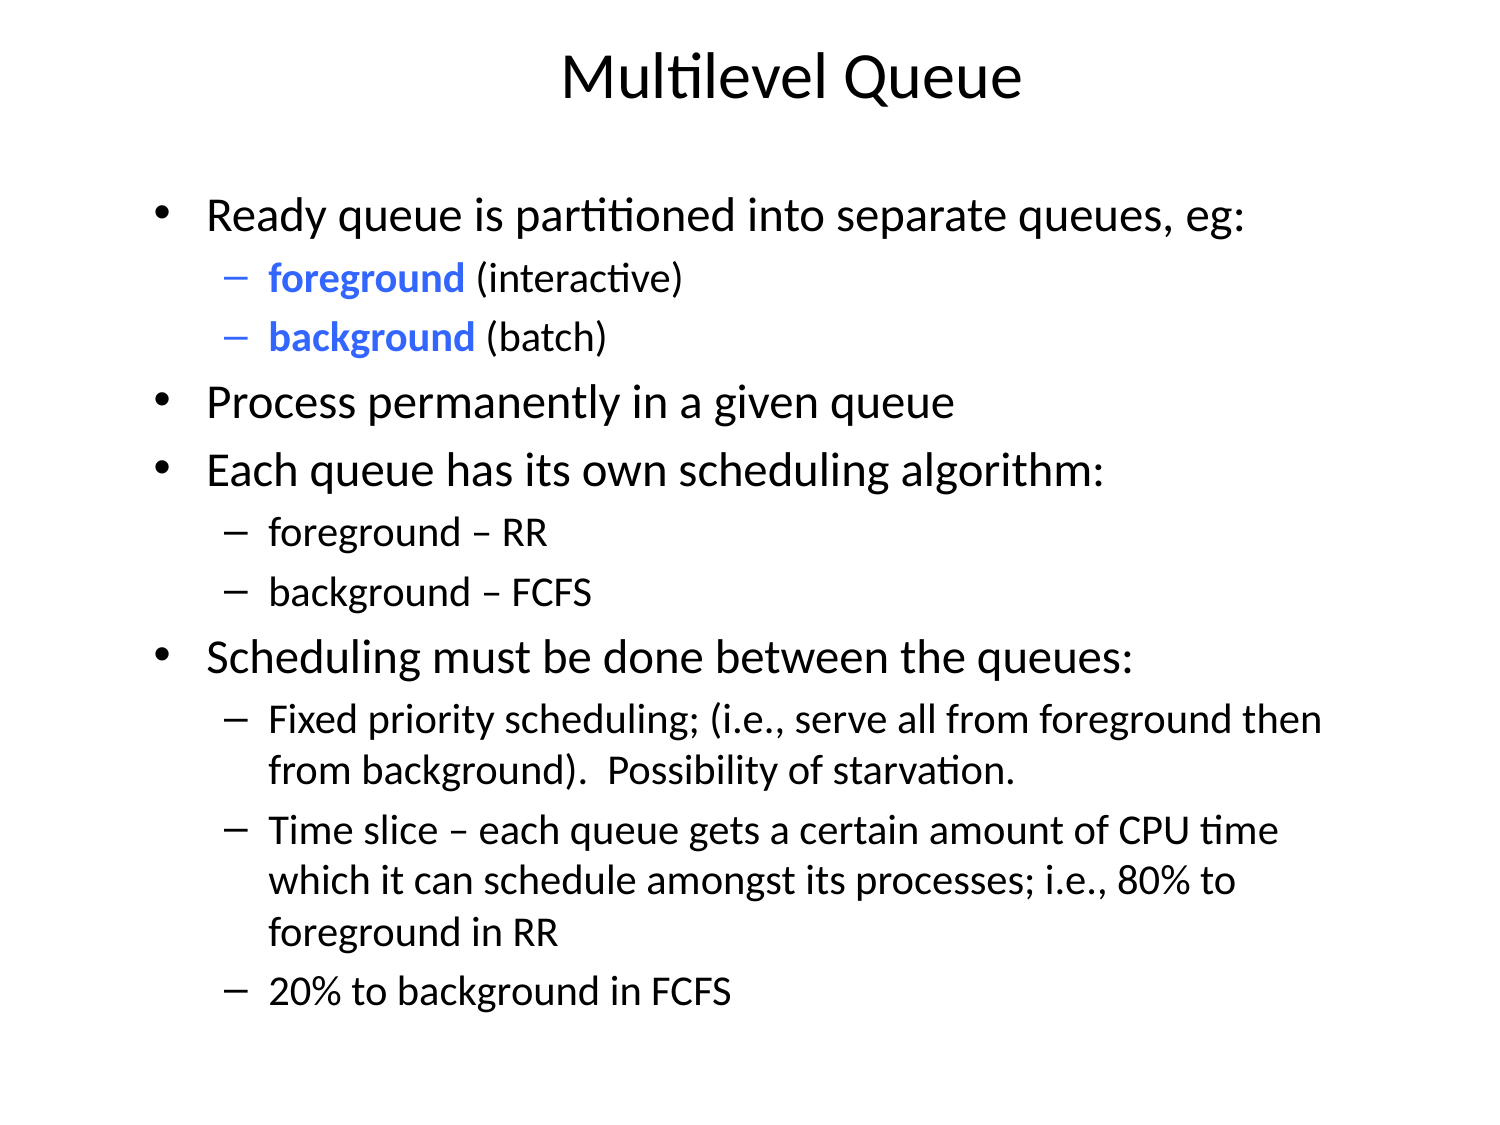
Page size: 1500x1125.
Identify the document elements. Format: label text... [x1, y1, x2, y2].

list Ready queue is partitioned into separate queues, eg: foreground (interactive) background (batch) Process permanently in a given queue Each queue has its own scheduling algorithm: foreground – RR background – FCFS Scheduling must be done between the queues: Fixed priority scheduling; (i.e., serve all from foreground then from background). Possibility of starvation. Time slice – each queue gets a certain amount of CPU time which it can schedule amongst its processes; i.e., 80% to foreground in RR 20% to background in FCFS [138, 175, 1375, 1032]
title Multilevel Queue [159, 25, 1425, 120]
